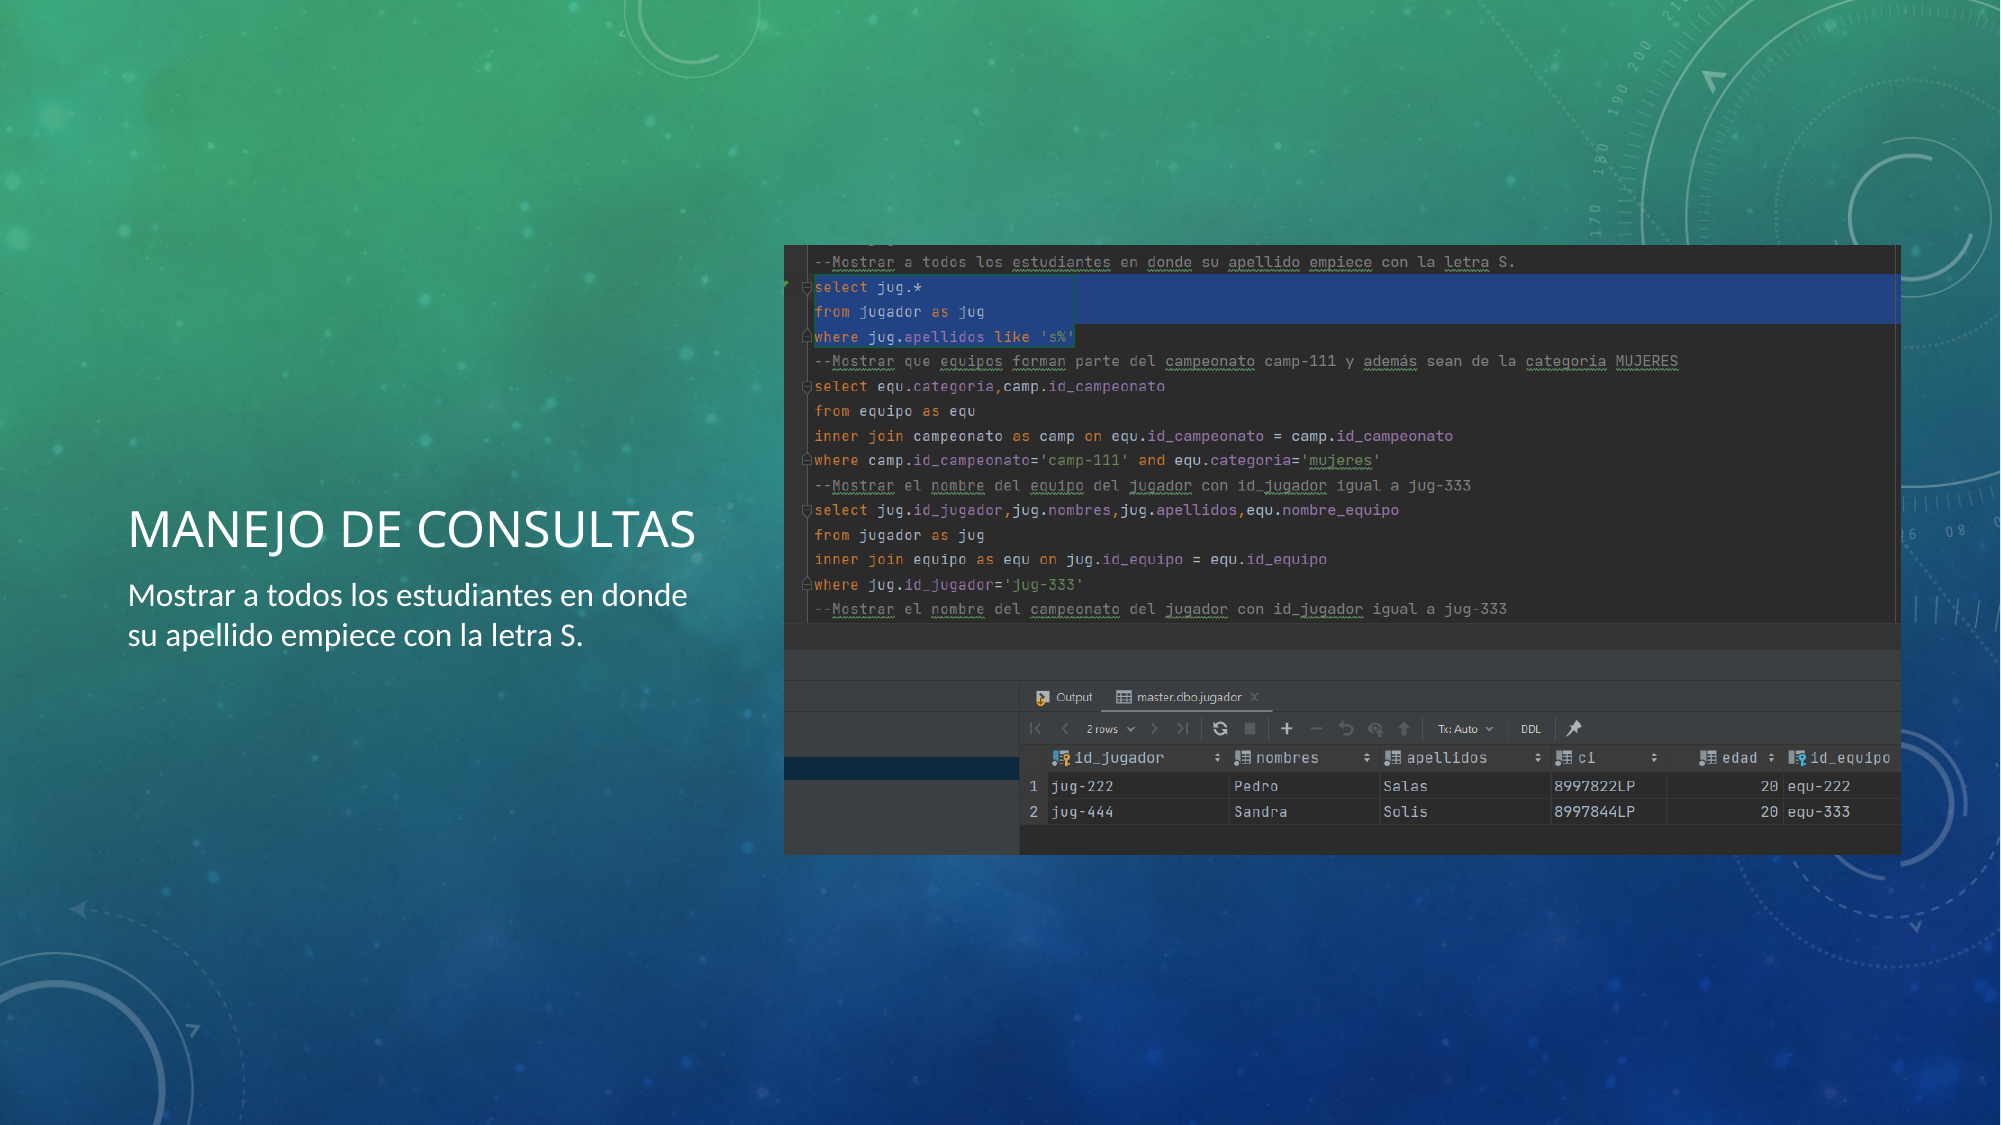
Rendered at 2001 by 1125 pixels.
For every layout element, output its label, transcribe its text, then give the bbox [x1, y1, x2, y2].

title MANEJO DE CONSULTAS [112, 340, 717, 565]
list Mostrar a todos los estudiantes en donde su apellido empiece con la letra S. [112, 565, 717, 866]
picture [0, 0, 2001, 1125]
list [783, 244, 1902, 855]
